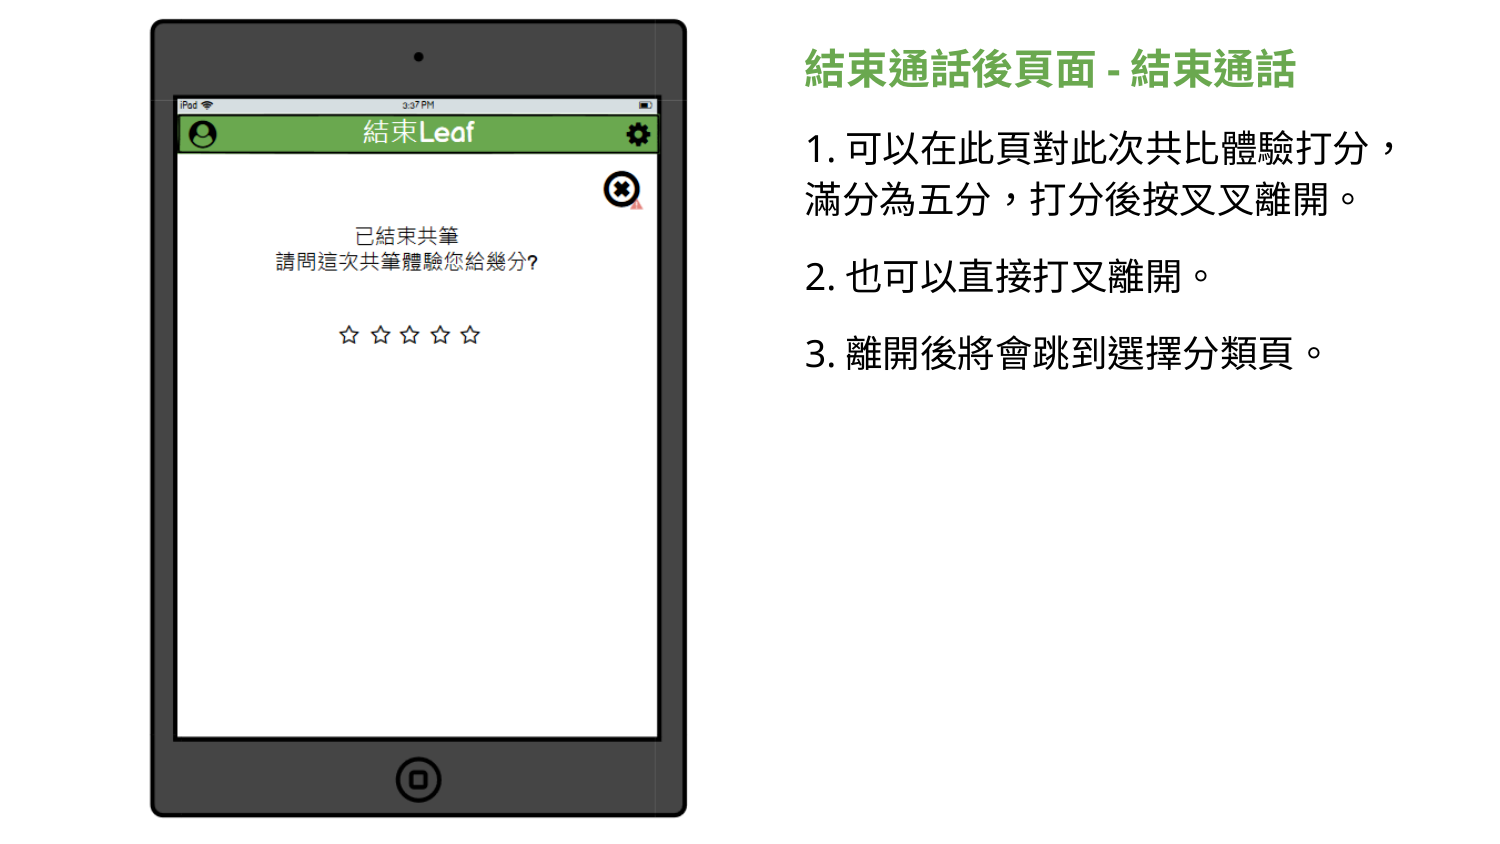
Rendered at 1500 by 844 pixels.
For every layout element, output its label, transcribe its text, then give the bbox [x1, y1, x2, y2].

picture [132, 0, 708, 844]
list 結束通話後頁面-結束通話 1.可以在此頁對此次共比體驗打分，滿分為五分，打分後按叉叉離開。 2.也可以直接打叉離開。 3.離開後將會跳到選擇分類頁。 [789, 20, 1449, 844]
